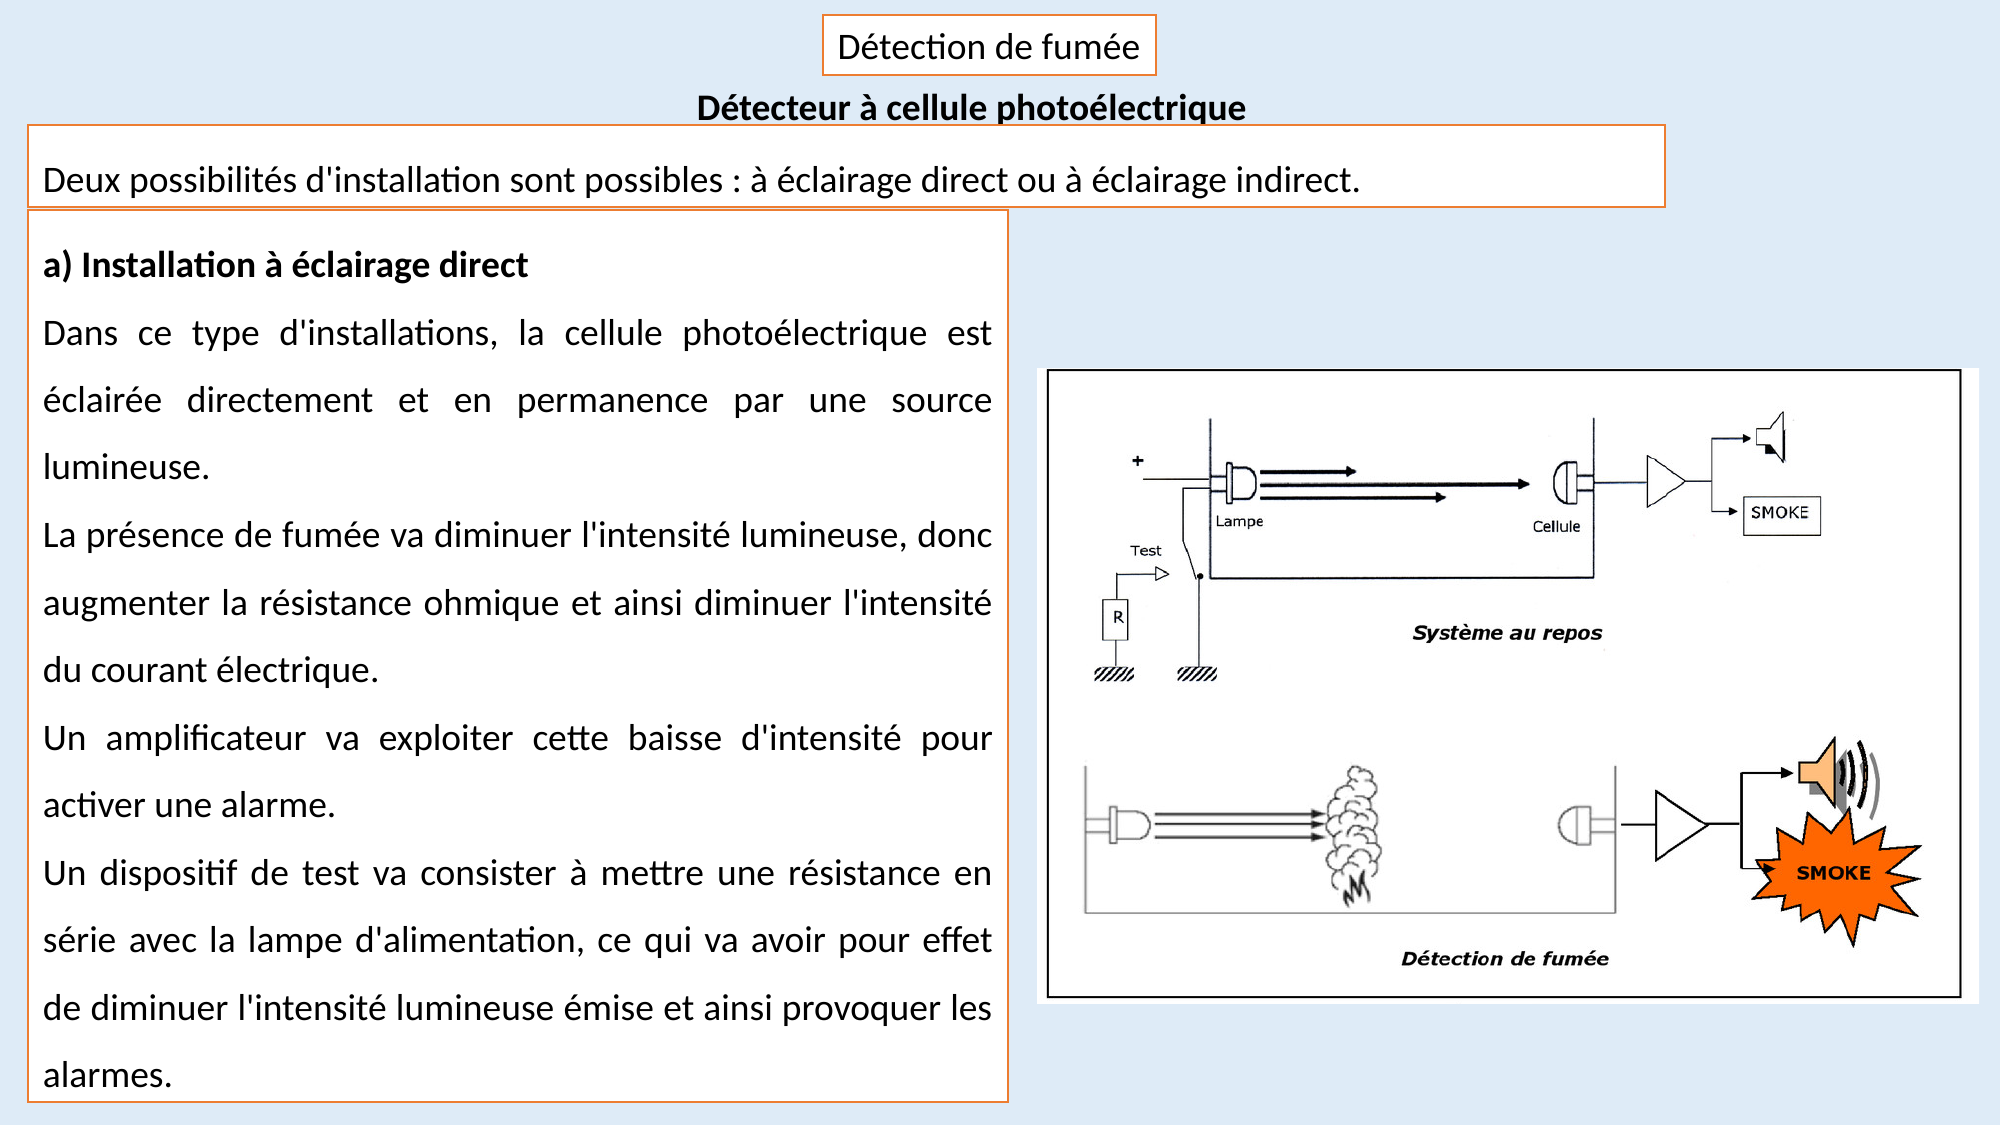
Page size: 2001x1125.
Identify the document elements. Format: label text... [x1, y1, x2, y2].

text_box Détecteur à cellule photoélectrique [682, 75, 1263, 124]
text_box Deux possibilités d'installation sont possibles : à éclairage direct ou à éclairage indirect. [27, 124, 1666, 208]
text_box a) Installation à éclairage direct Dans ce type d'installations, la cellule photoélectrique est éclairée directement et en permanence par une source lumineuse. La présence de fumée va diminuer l'intensité lumineuse, donc augmenter la résistance ohmique et ainsi diminuer l'intensité du courant électrique. Un amplificateur va exploiter cette baisse d'intensité pour activer une alarme. Un dispositif de test va consister à mettre une résistance en série avec la lampe d'alimentation, ce qui va avoir pour effet de diminuer l'intensité lumineuse émise et ainsi provoquer les alarmes. [27, 209, 1009, 1103]
text_box Détection de fumée [822, 14, 1157, 76]
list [1037, 368, 1980, 1004]
